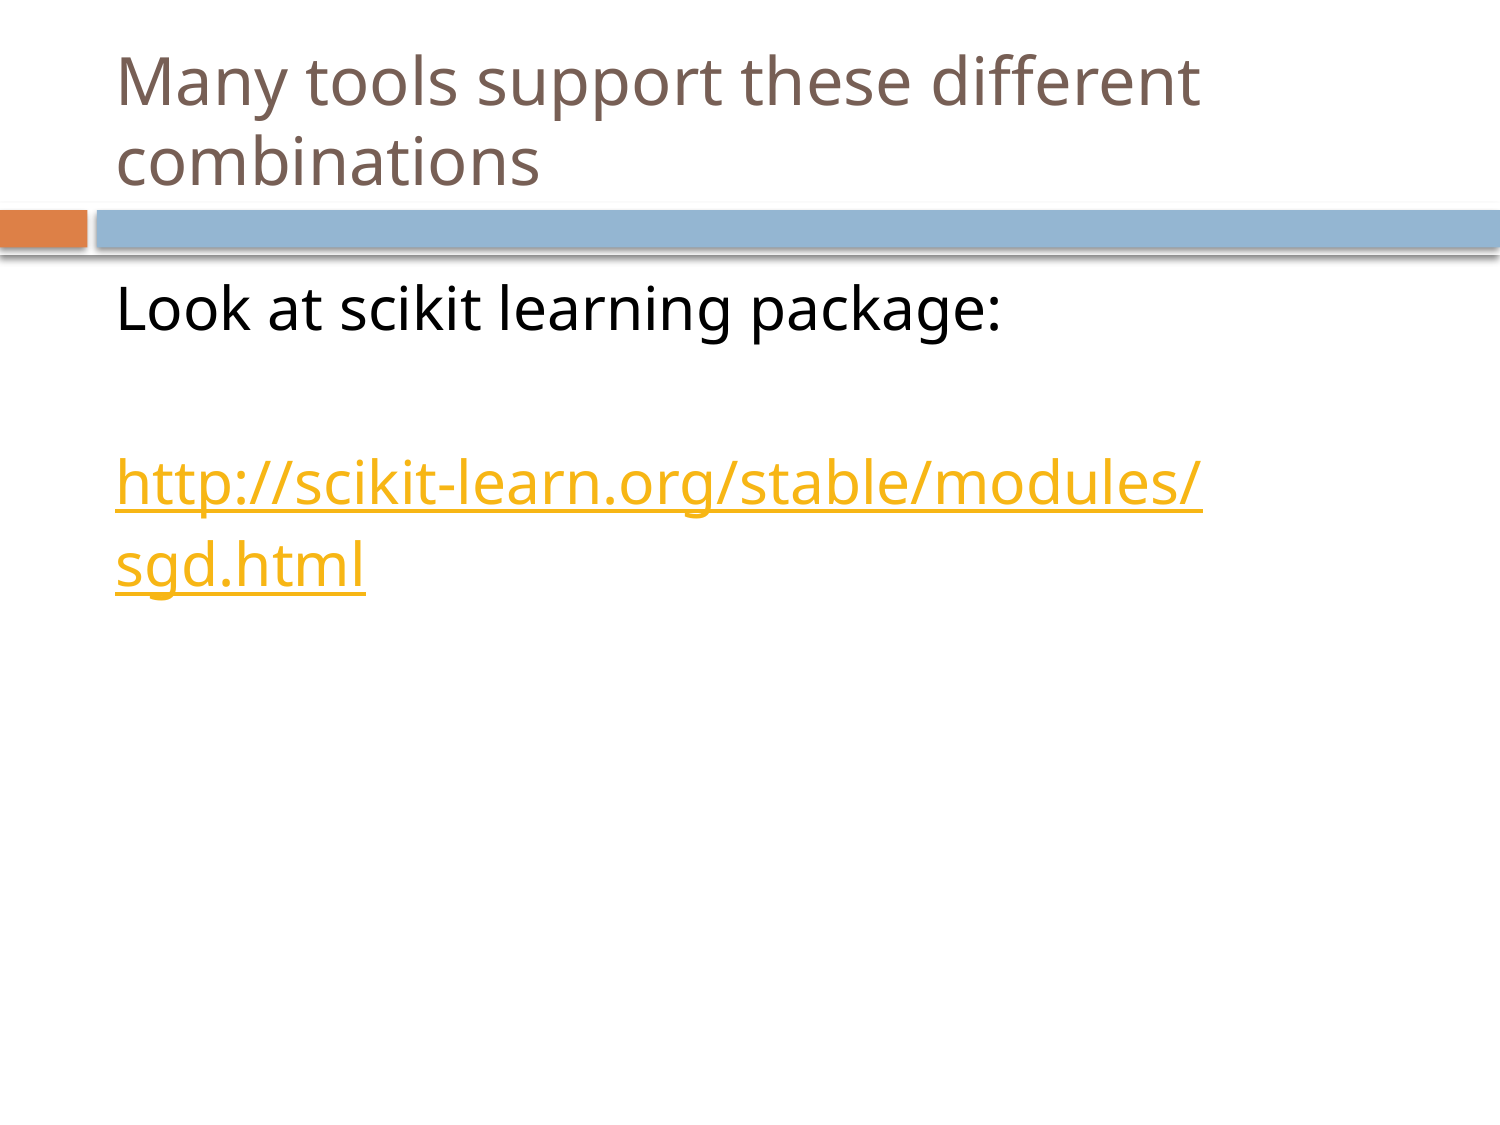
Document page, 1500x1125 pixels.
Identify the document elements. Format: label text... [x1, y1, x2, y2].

title Many tools support these different combinations [100, 37, 1438, 200]
list Look at scikit learning package: http://scikit-learn.org/stable/modules/sgd.html [100, 262, 1438, 1000]
